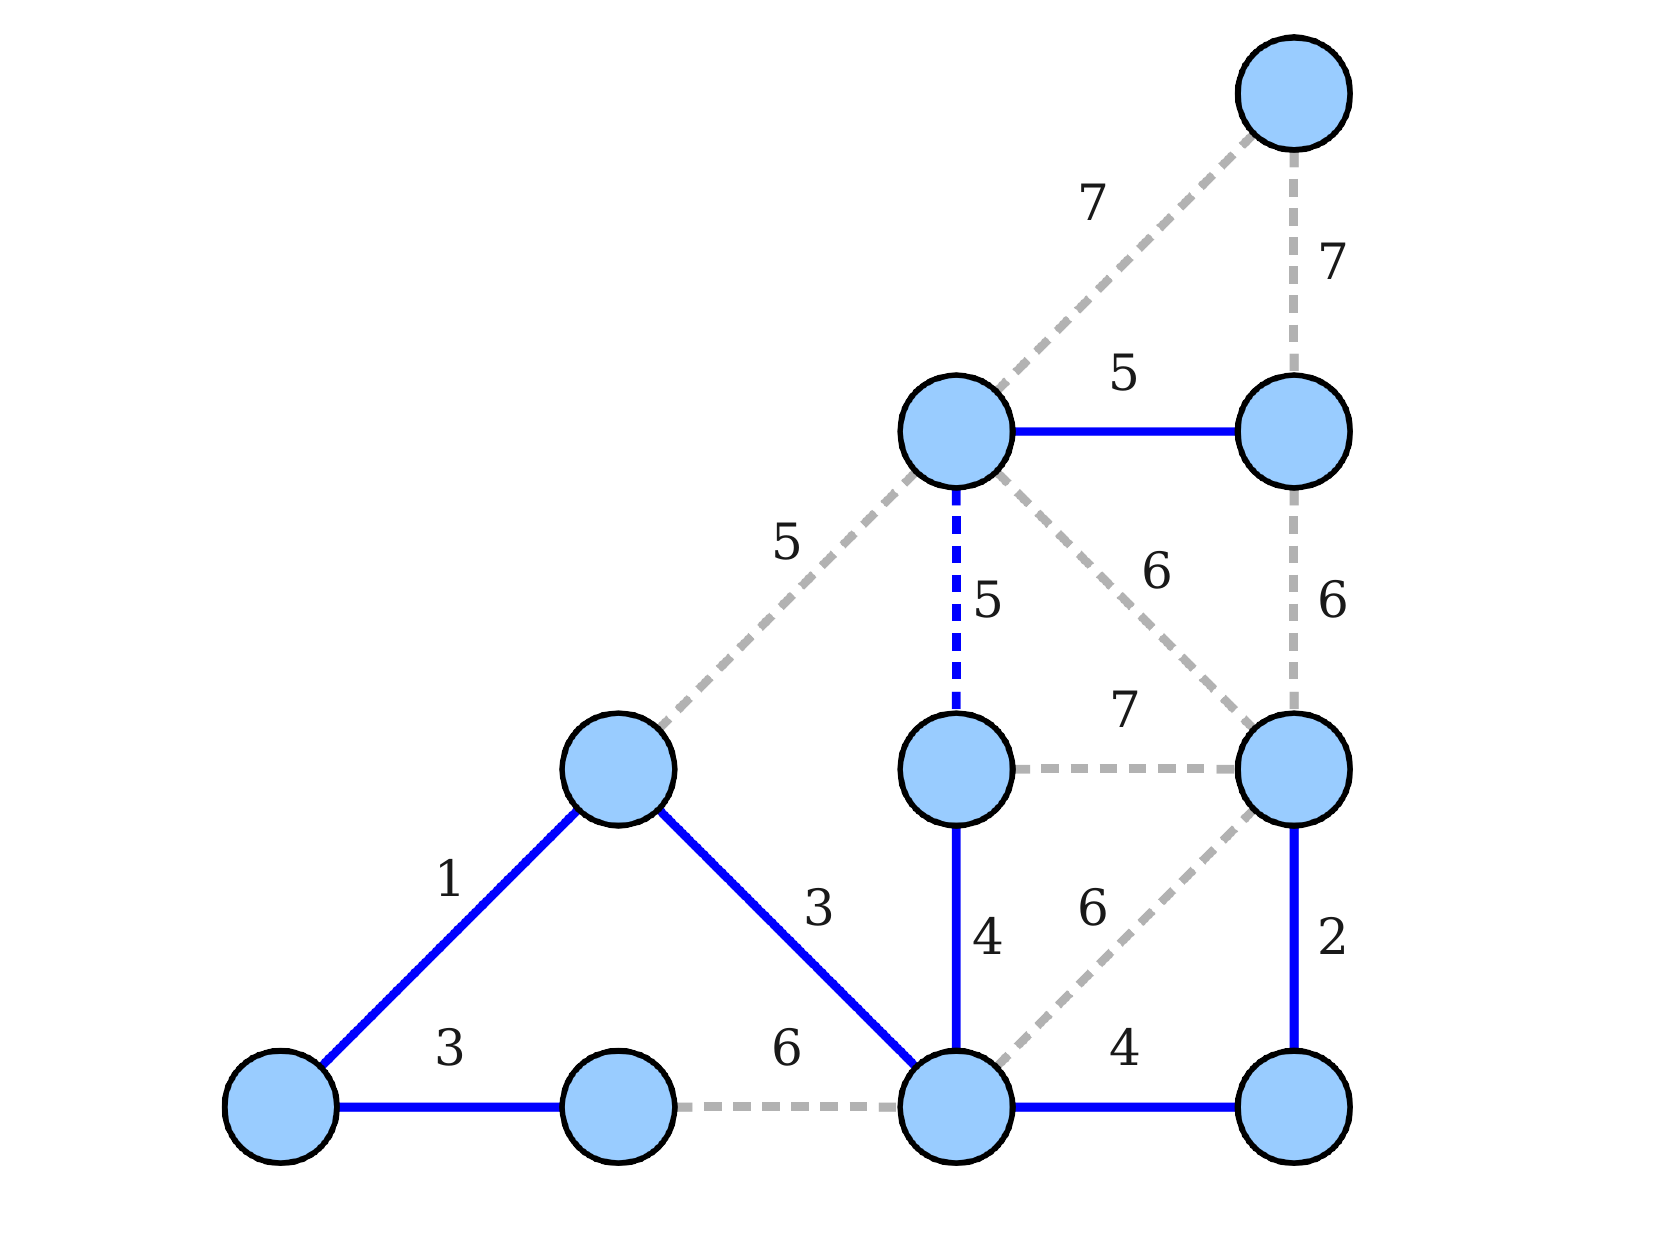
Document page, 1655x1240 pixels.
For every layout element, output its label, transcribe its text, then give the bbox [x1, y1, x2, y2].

text_box 6 [1138, 536, 1175, 599]
text_box 6 [769, 1016, 806, 1076]
text_box 4 [1107, 1016, 1144, 1076]
text_box [221, 34, 1353, 1166]
text_box 7 7 5 [1074, 169, 1352, 401]
text_box 3 [432, 1016, 469, 1076]
